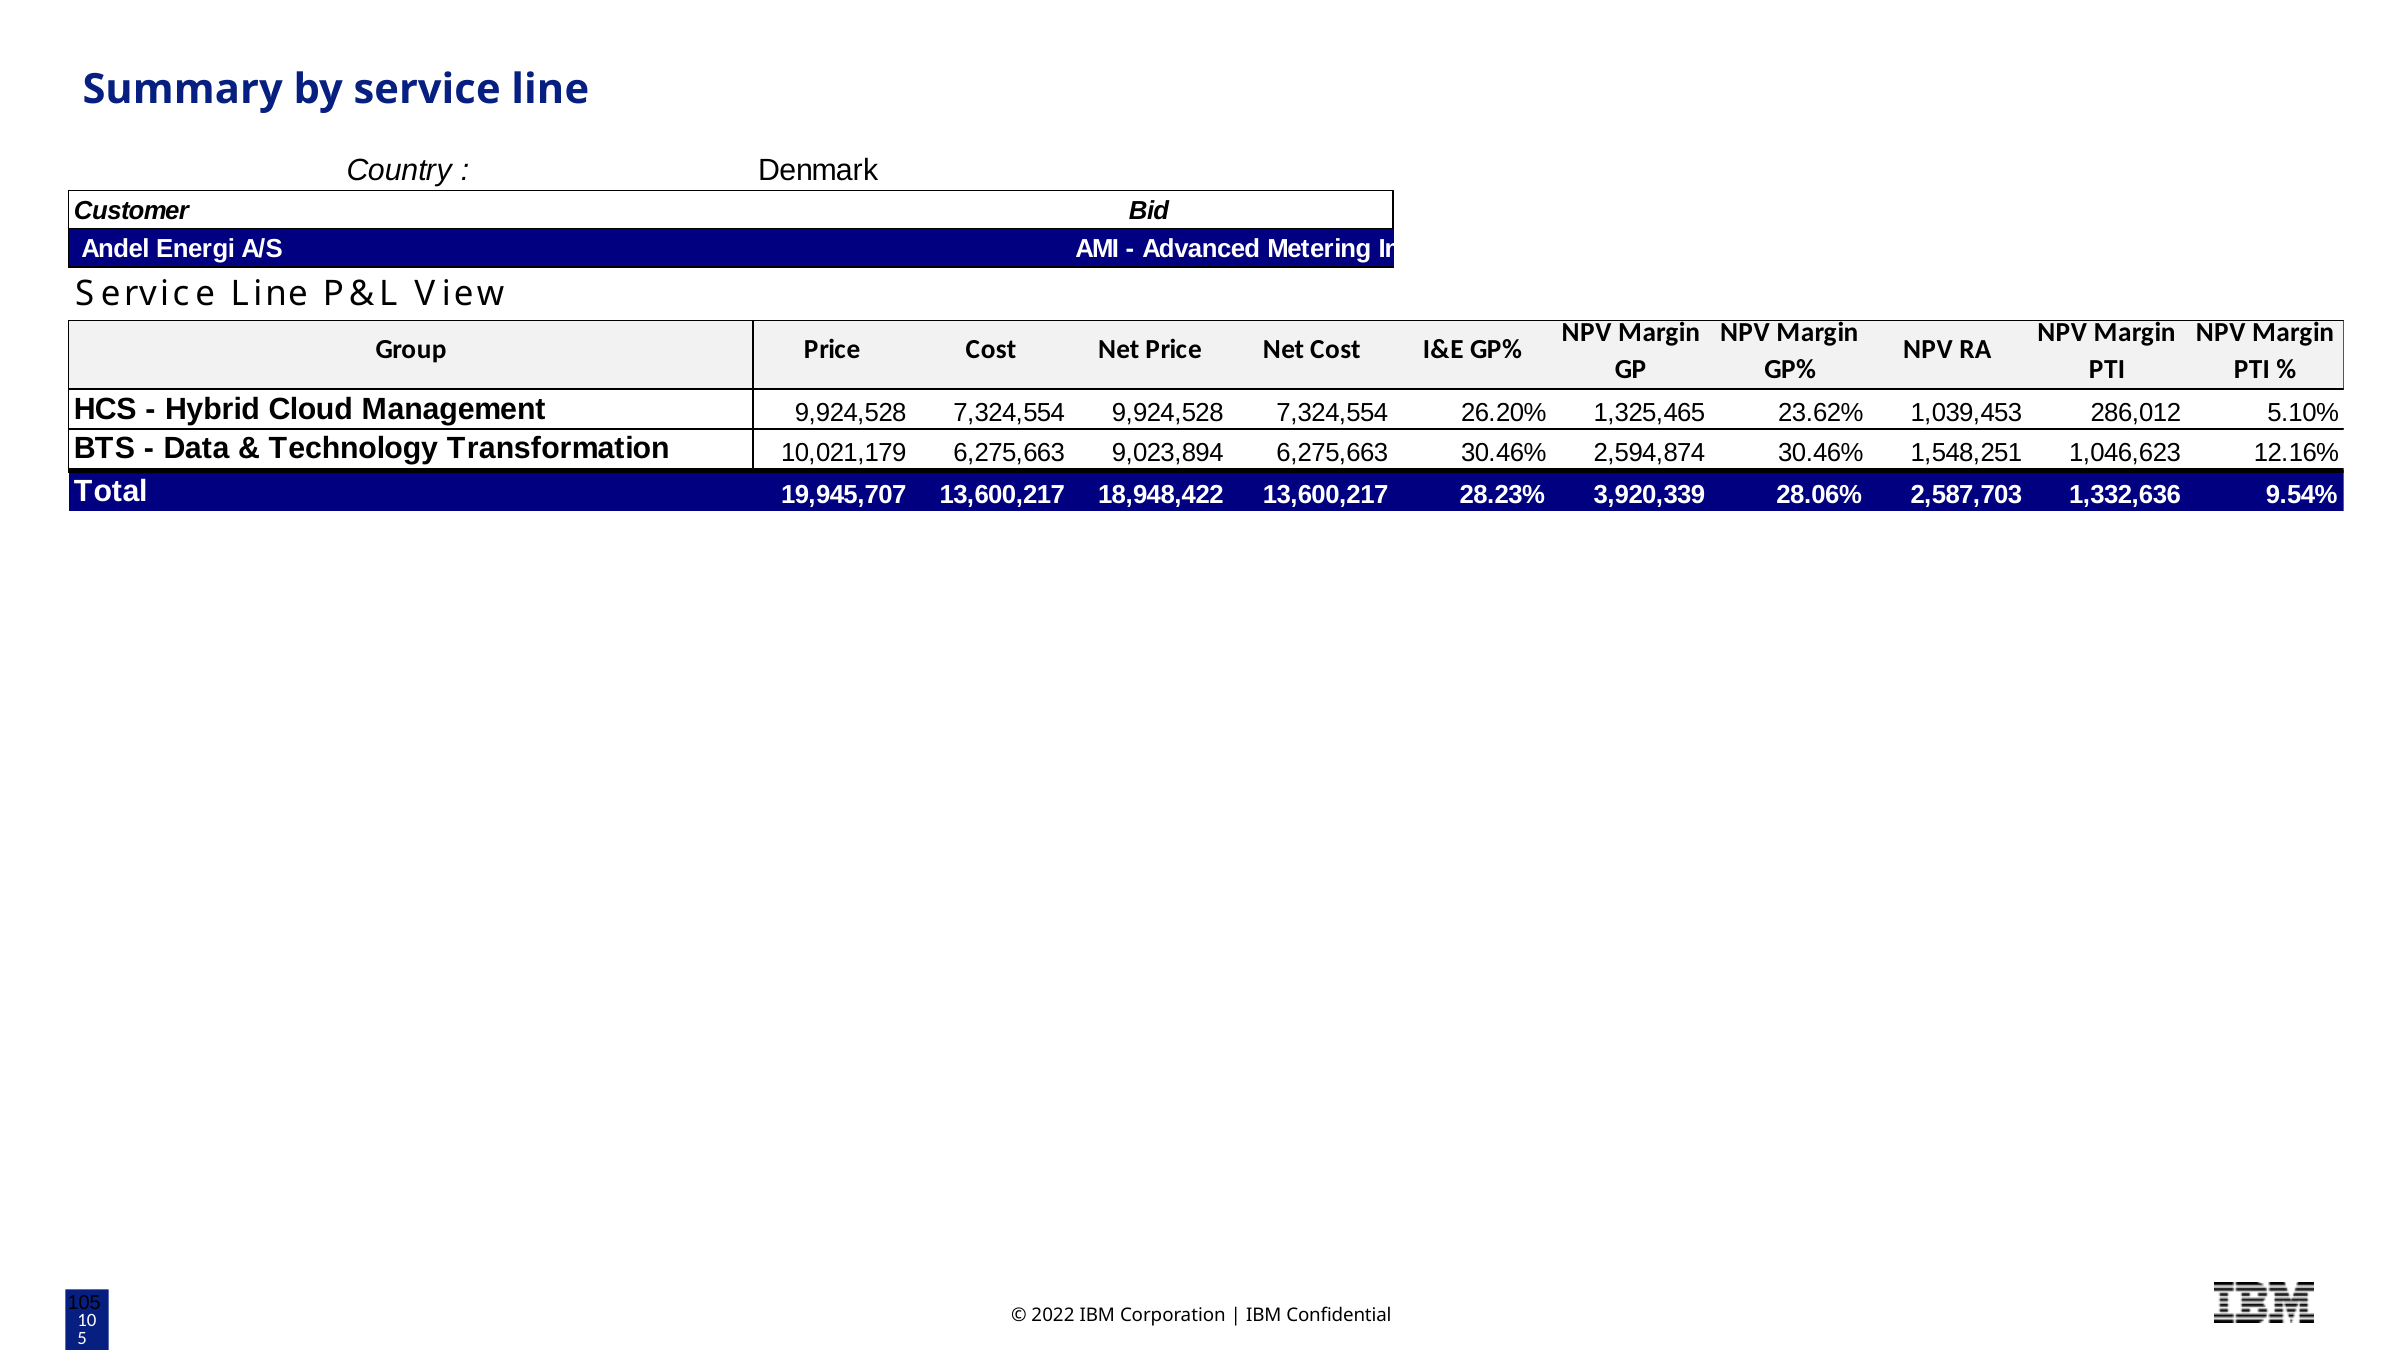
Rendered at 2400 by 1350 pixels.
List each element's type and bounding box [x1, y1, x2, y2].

text_box [964, 1299, 1436, 1326]
picture [2214, 1282, 2314, 1323]
text_box [62, 1299, 113, 1338]
picture [67, 149, 2346, 513]
title [82, 62, 2363, 113]
slide_number [67, 1289, 107, 1299]
